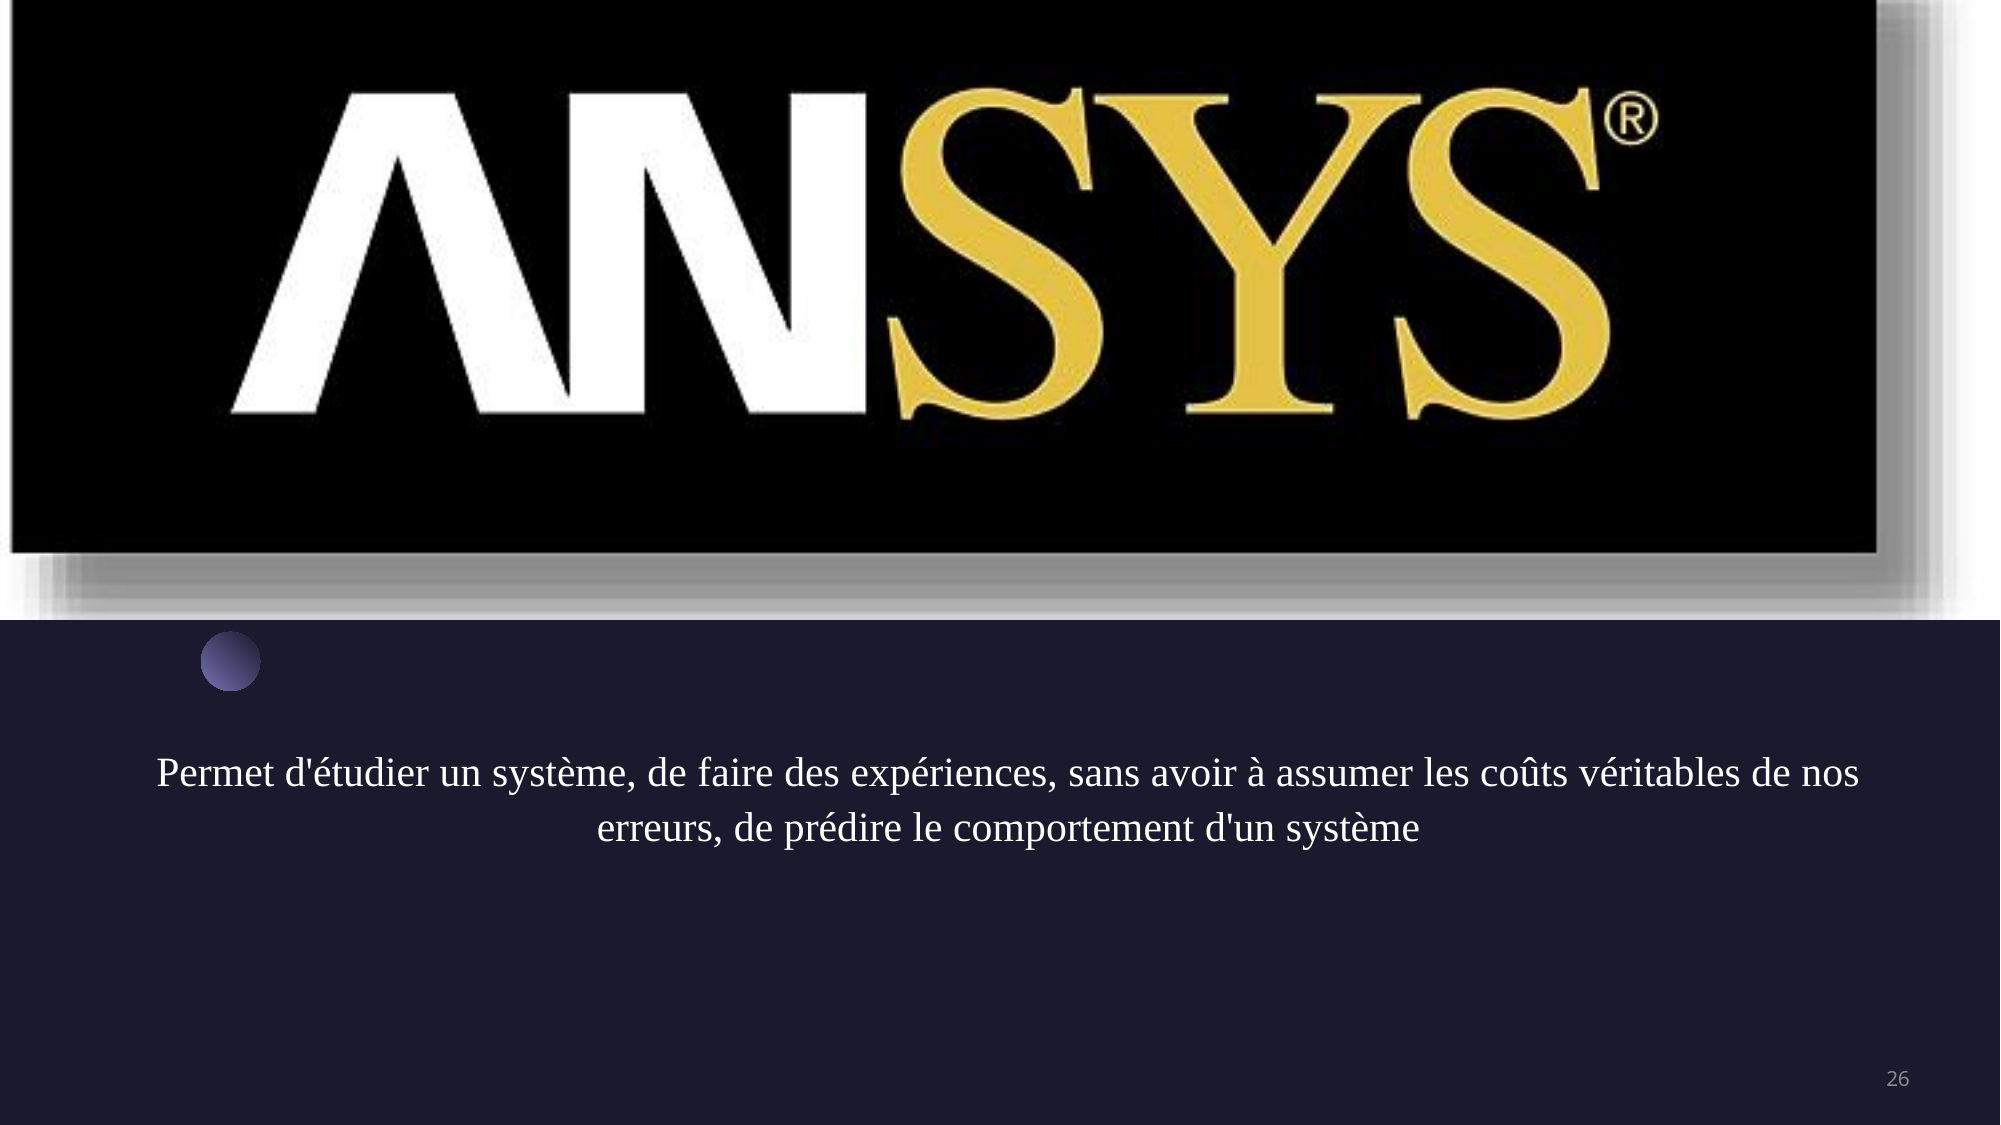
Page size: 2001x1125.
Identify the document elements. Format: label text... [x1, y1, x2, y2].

picture [0, 0, 2000, 620]
slide_number 26 [1632, 1067, 1910, 1093]
list Permet d'étudier un système, de faire des expériences, sans avoir à assumer les coûts véritables de nos erreurs, de prédire le comportement d'un système [134, 739, 1884, 997]
